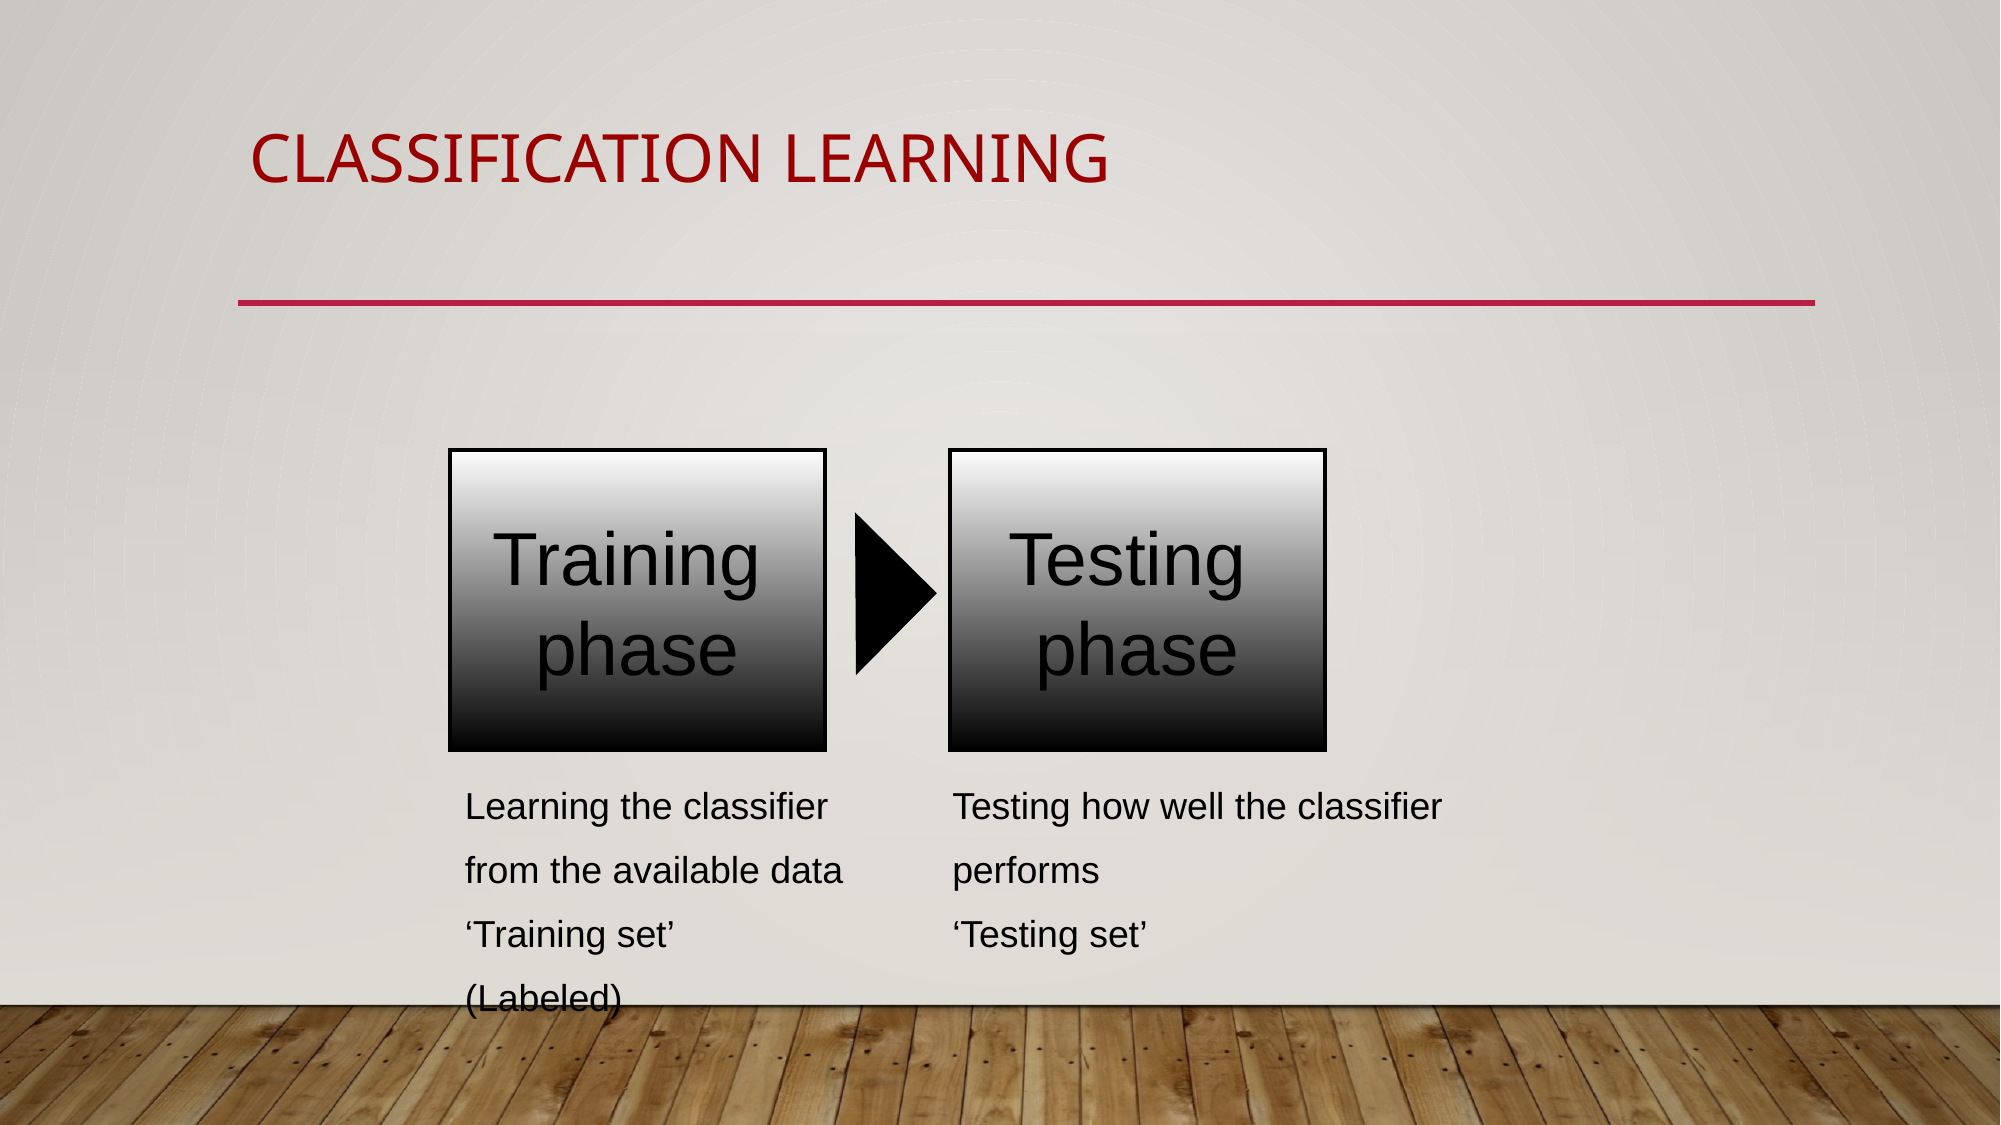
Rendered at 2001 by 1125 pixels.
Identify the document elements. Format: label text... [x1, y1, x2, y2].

text_box Training phase [449, 449, 825, 750]
picture [0, 1005, 2000, 1125]
title Classification learning [234, 117, 1585, 306]
text_box [855, 514, 936, 674]
text_box Testing how well the classifier performs ‘Testing set’ [937, 774, 1613, 1026]
text_box Learning the classifier from the available data ‘Training set’ (Labeled) [449, 774, 937, 1026]
text_box Testing phase [949, 449, 1325, 750]
